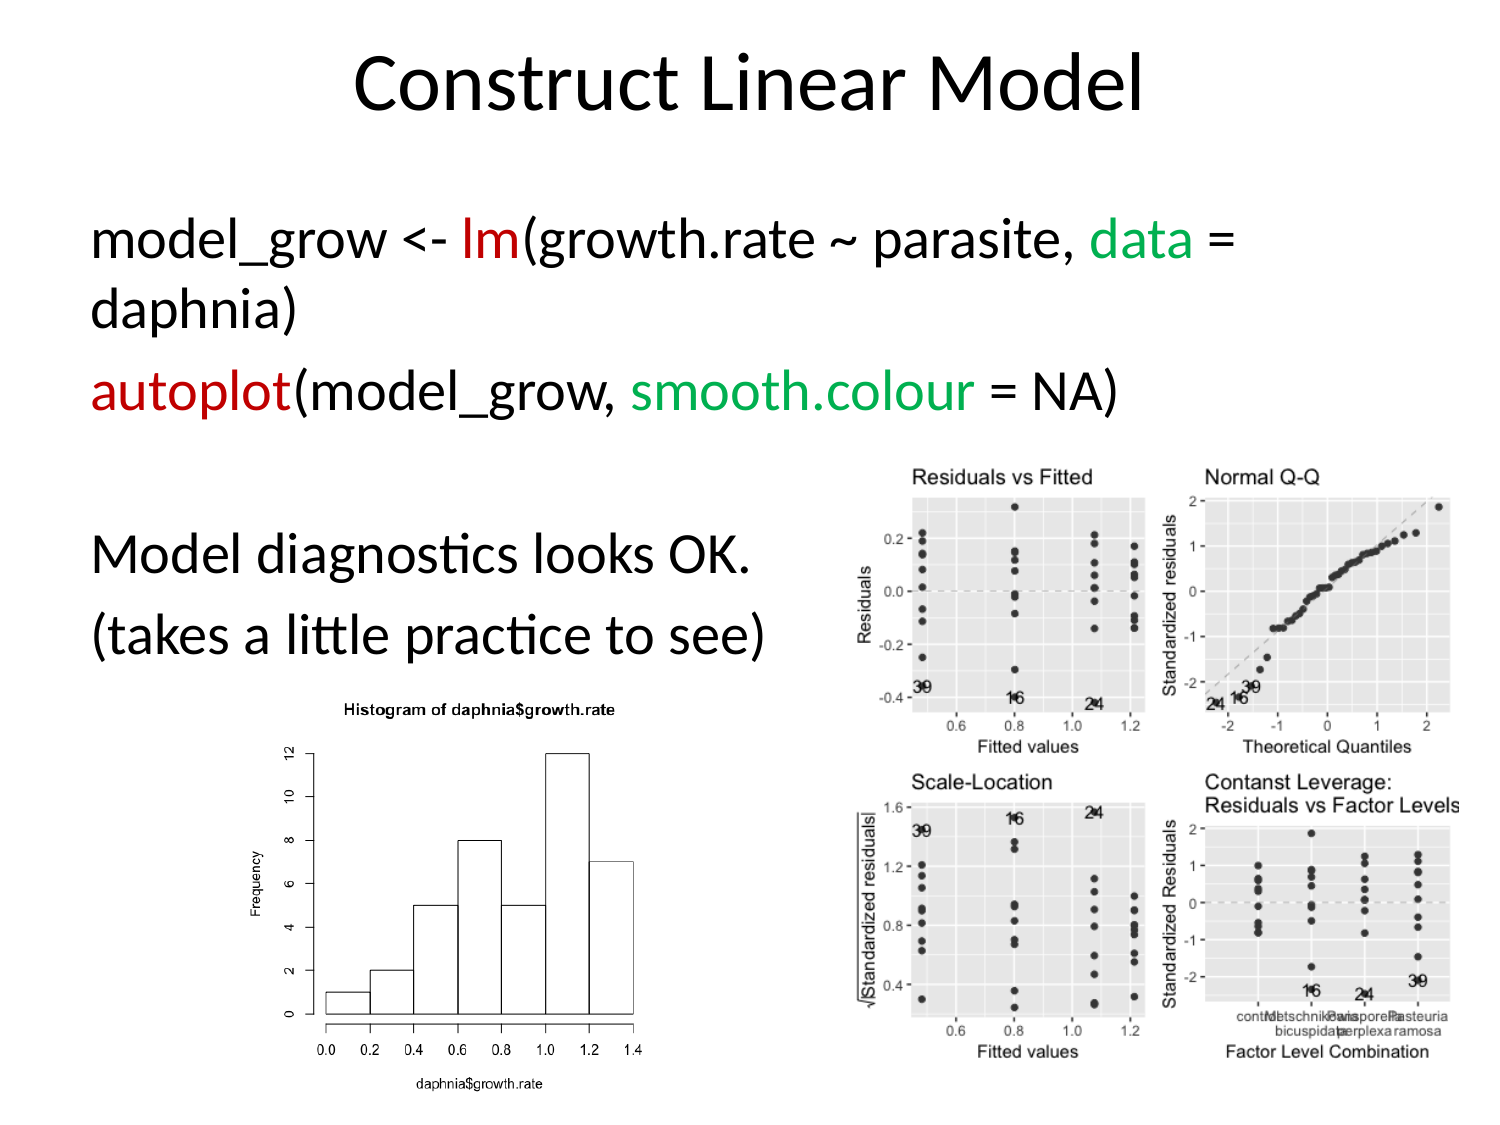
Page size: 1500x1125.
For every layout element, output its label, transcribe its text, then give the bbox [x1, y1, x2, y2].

picture [849, 460, 1459, 1070]
picture [245, 674, 680, 1109]
list model_grow <- lm(growth.rate ~ parasite, data = daphnia) autoplot(model_grow, smooth.colour = NA) Model diagnostics looks OK. (takes a little practice to see) [75, 192, 1425, 1030]
title Construct Linear Model [75, 0, 1425, 155]
